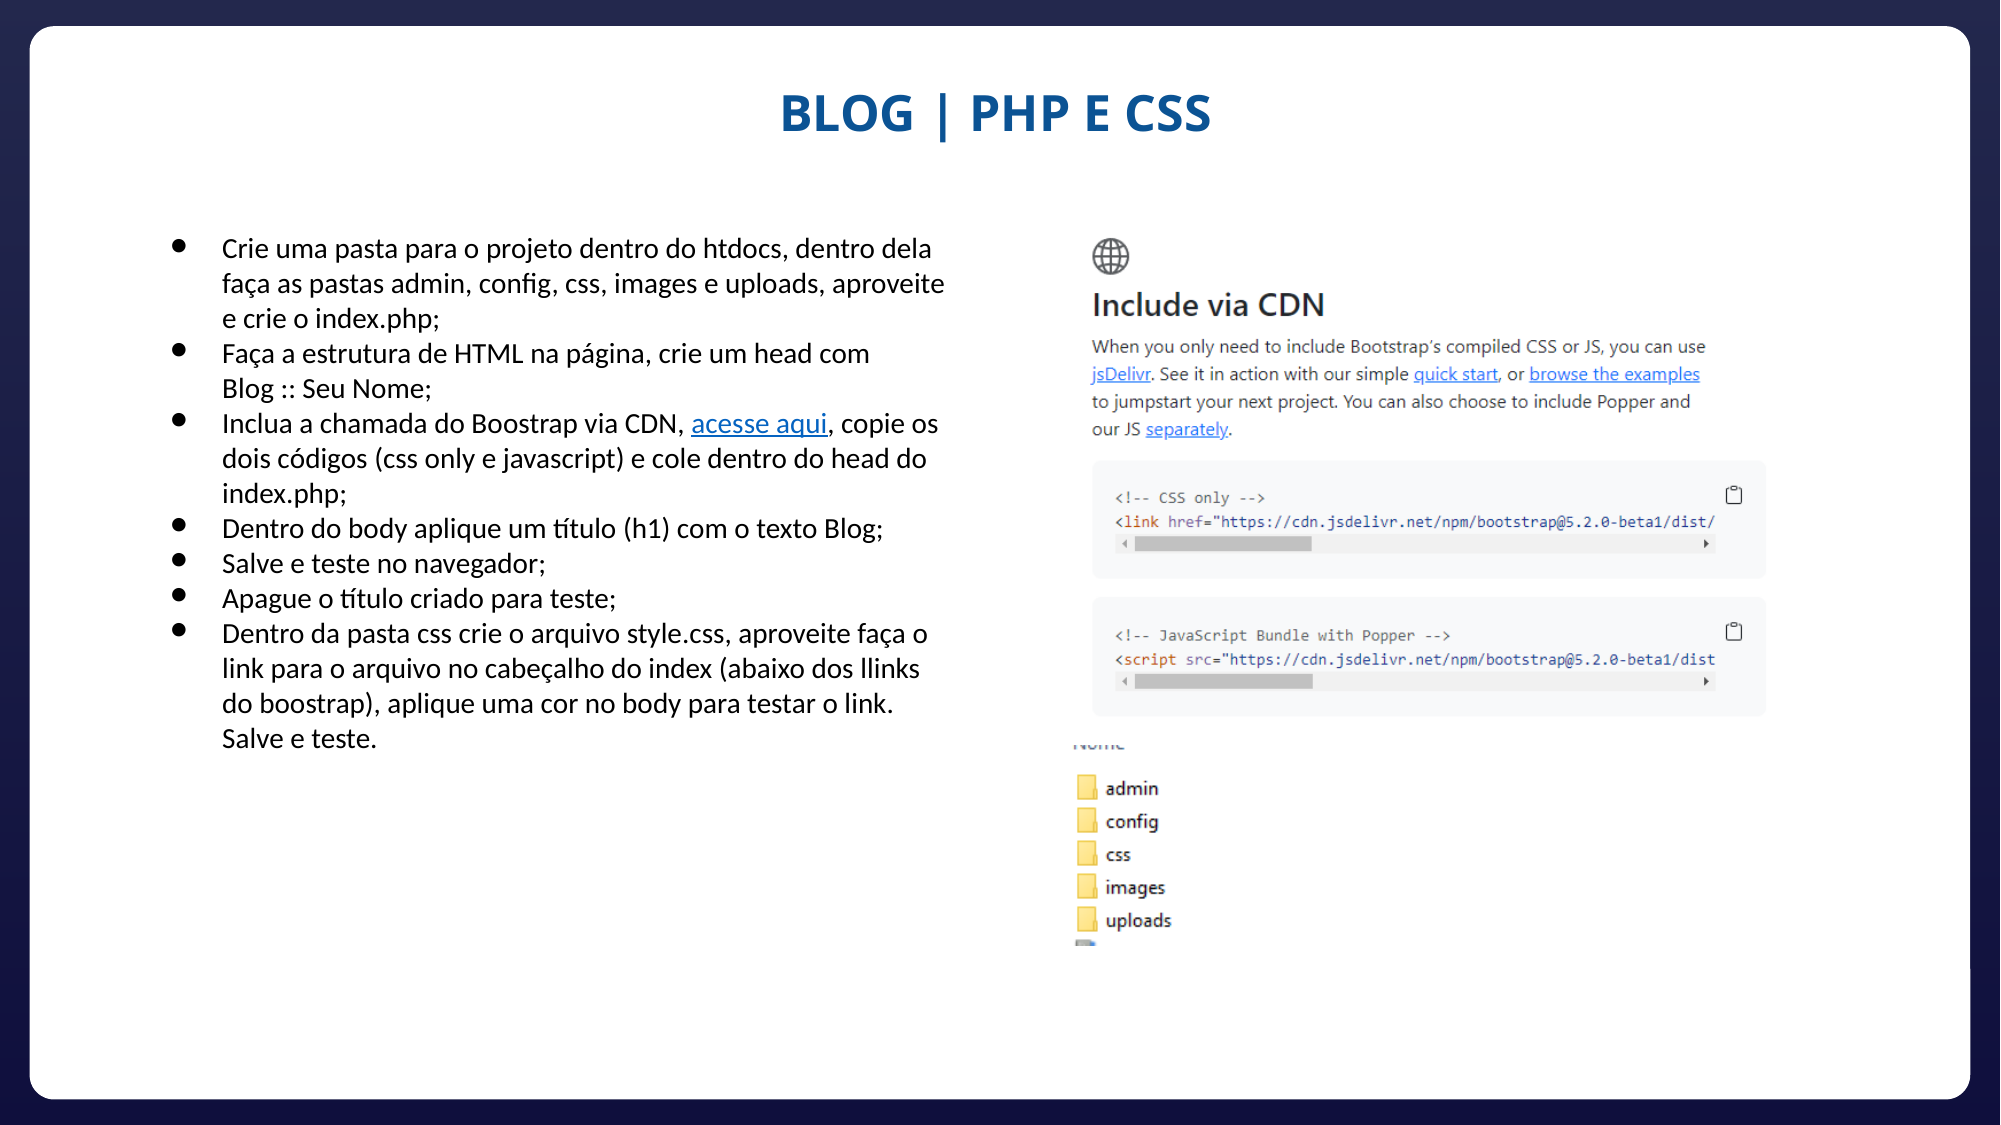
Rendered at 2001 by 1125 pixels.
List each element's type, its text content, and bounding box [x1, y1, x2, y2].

text_box Crie uma pasta para o projeto dentro do htdocs, dentro dela faça as pastas admin, config, css, images e uploads, aproveite e crie o index.php; Faça a estrutura de HTML na página, crie um head com Blog :: Seu Nome; Inclua a chamada do Boostrap via CDN, acesse aqui, copie os dois códigos (css only e javascript) e cole dentro do head do index.php; Dentro do body aplique um título (h1) com o texto Blog; Salve e teste no navegador; Apague o título criado para teste; Dentro da pasta css crie o arquivo style.css, aproveite faça o link para o arquivo no cabeçalho do index (abaixo dos llinks do boostrap), aplique uma cor no body para testar o link. Salve e teste. [132, 214, 962, 804]
text_box BLOG | PHP E CSS [140, 66, 1851, 157]
picture [1065, 214, 1796, 730]
picture [1065, 744, 1471, 946]
